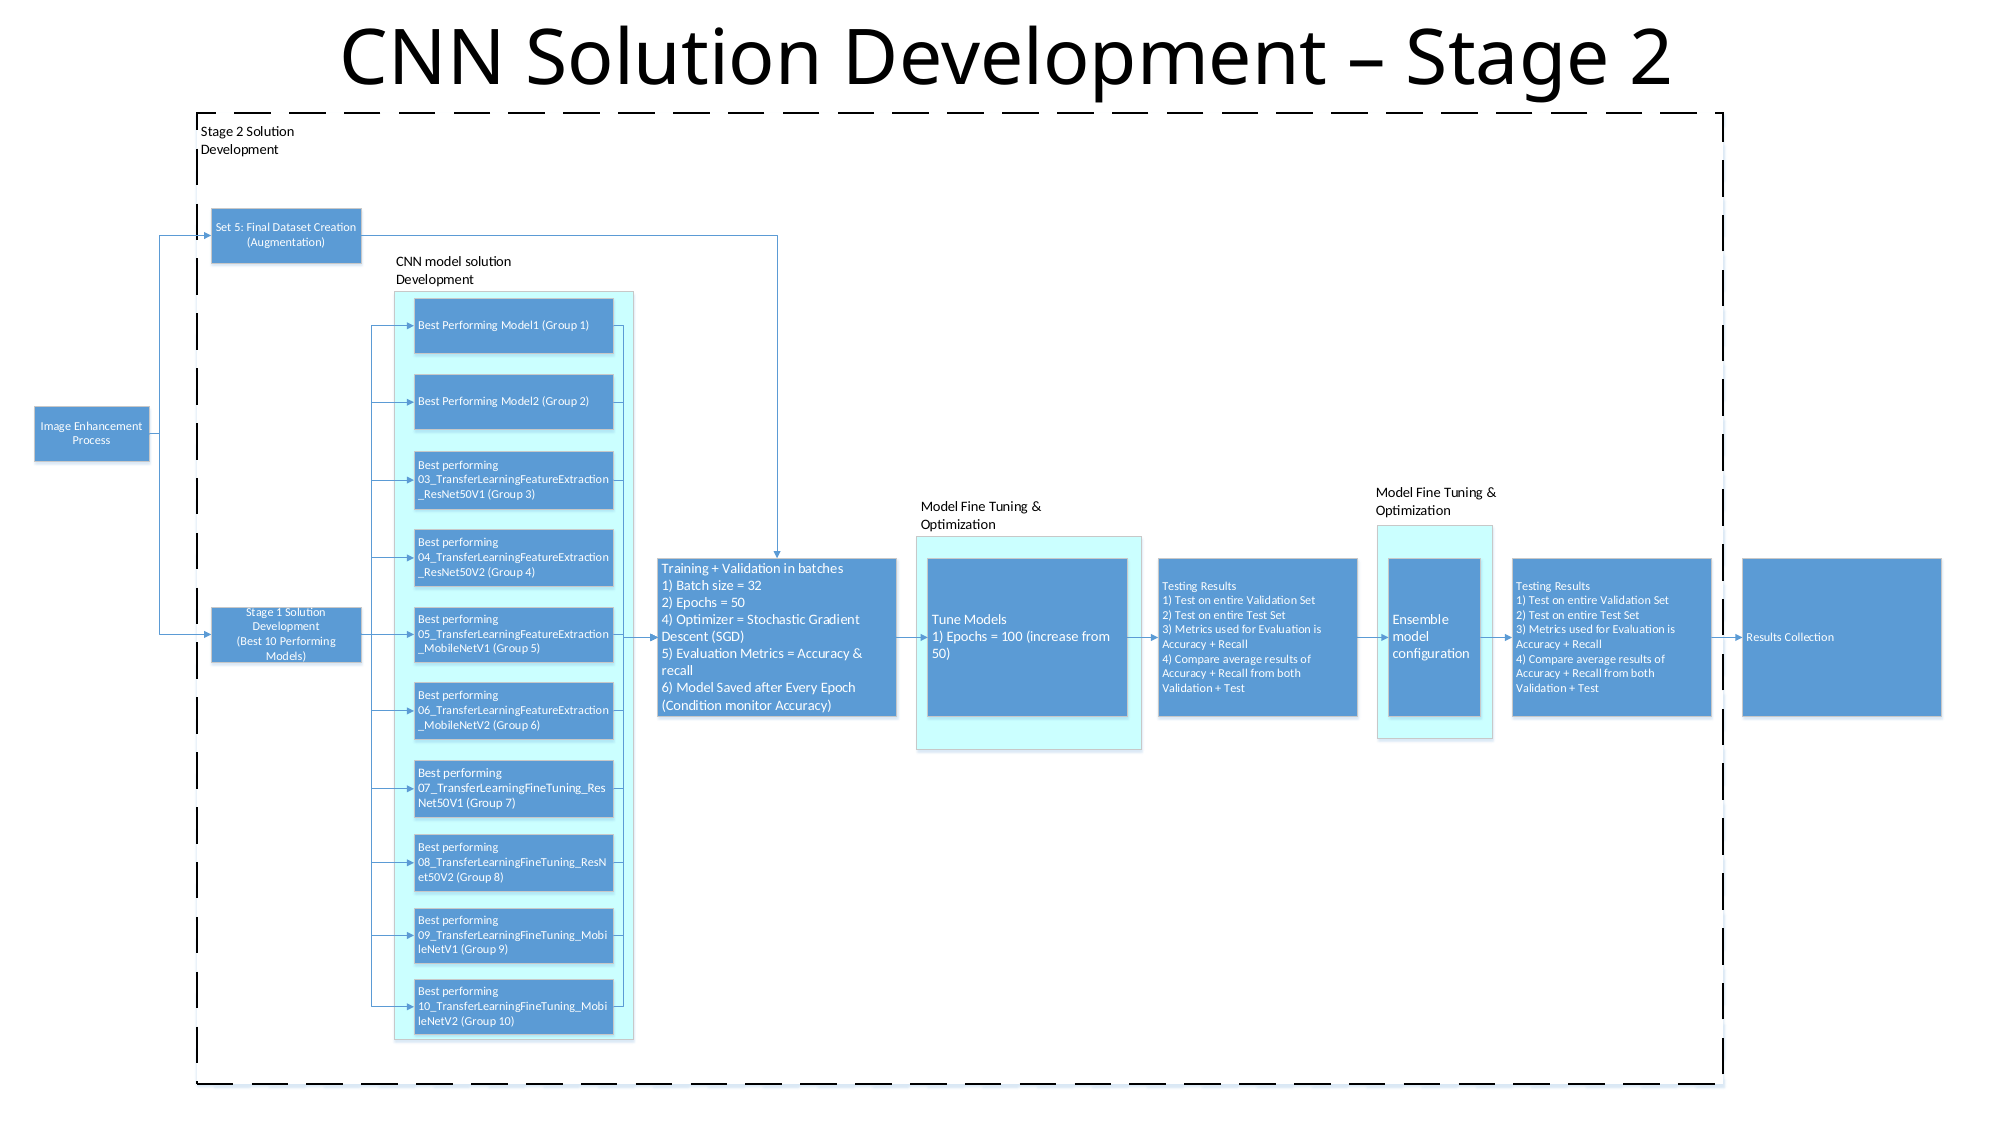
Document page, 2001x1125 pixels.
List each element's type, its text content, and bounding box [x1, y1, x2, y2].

title CNN Solution Development – Stage 2 [324, 10, 1722, 109]
picture [29, 109, 1946, 1090]
